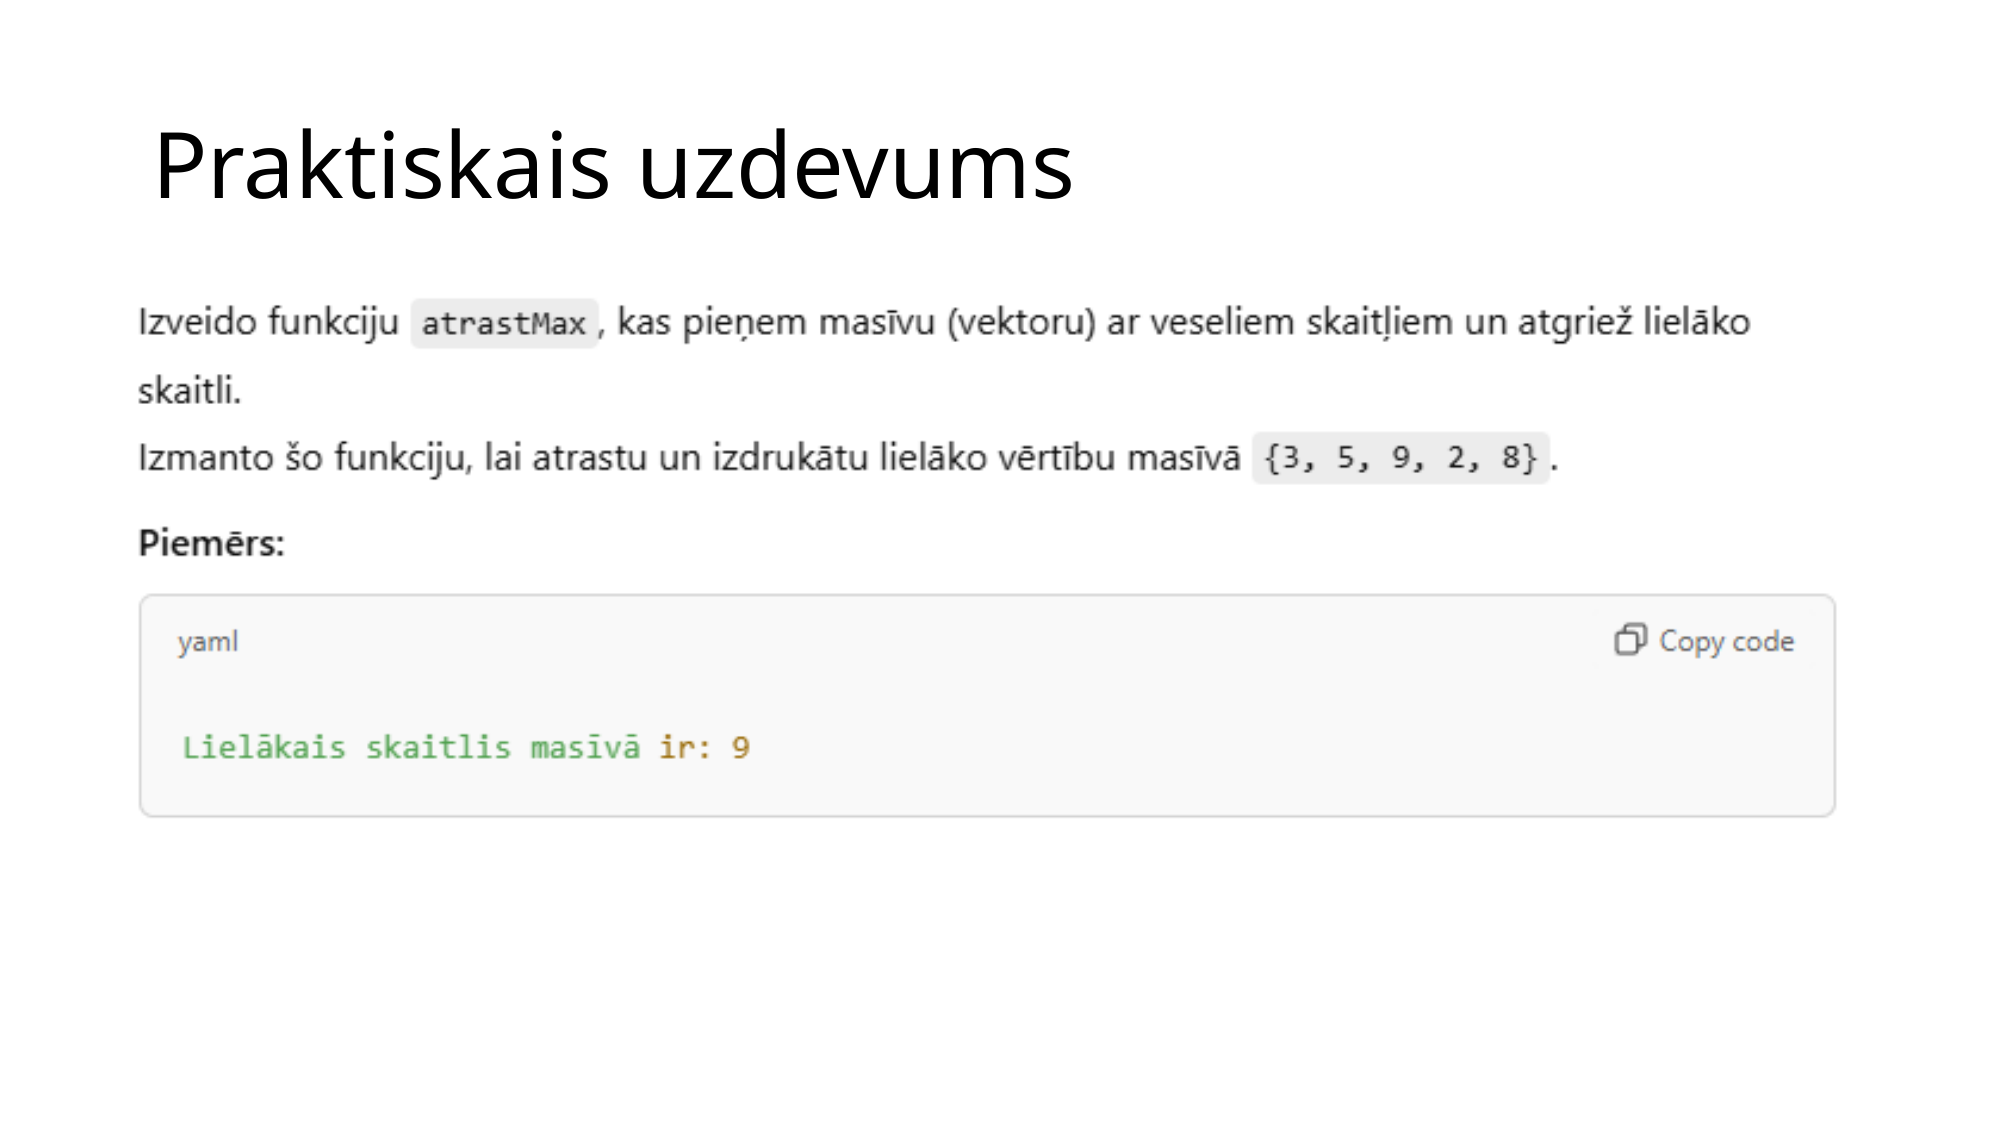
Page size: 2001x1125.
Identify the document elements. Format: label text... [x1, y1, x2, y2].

title Praktiskais uzdevums [137, 59, 1863, 278]
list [123, 292, 1863, 835]
